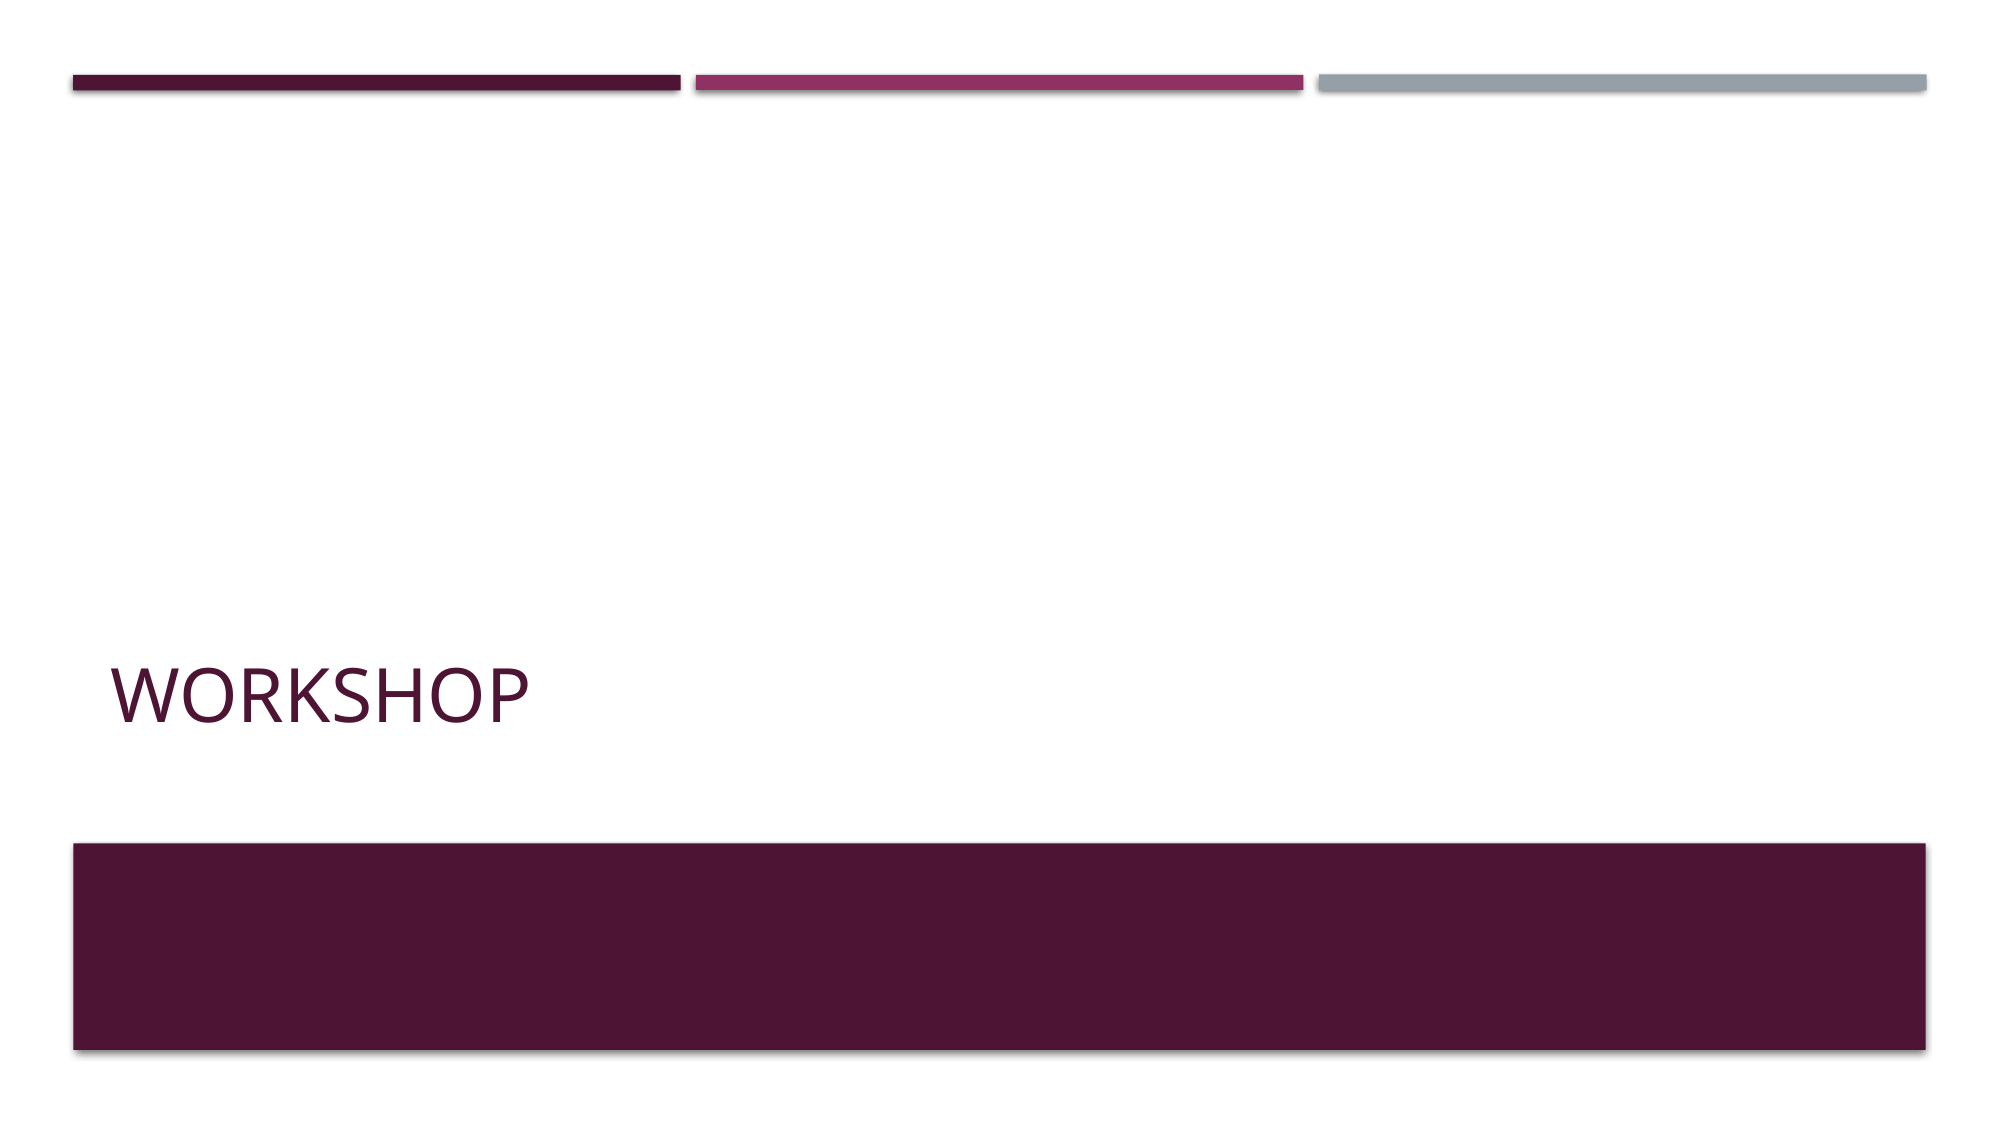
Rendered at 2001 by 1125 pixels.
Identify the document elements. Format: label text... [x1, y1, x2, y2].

title Workshop [95, 499, 1905, 745]
